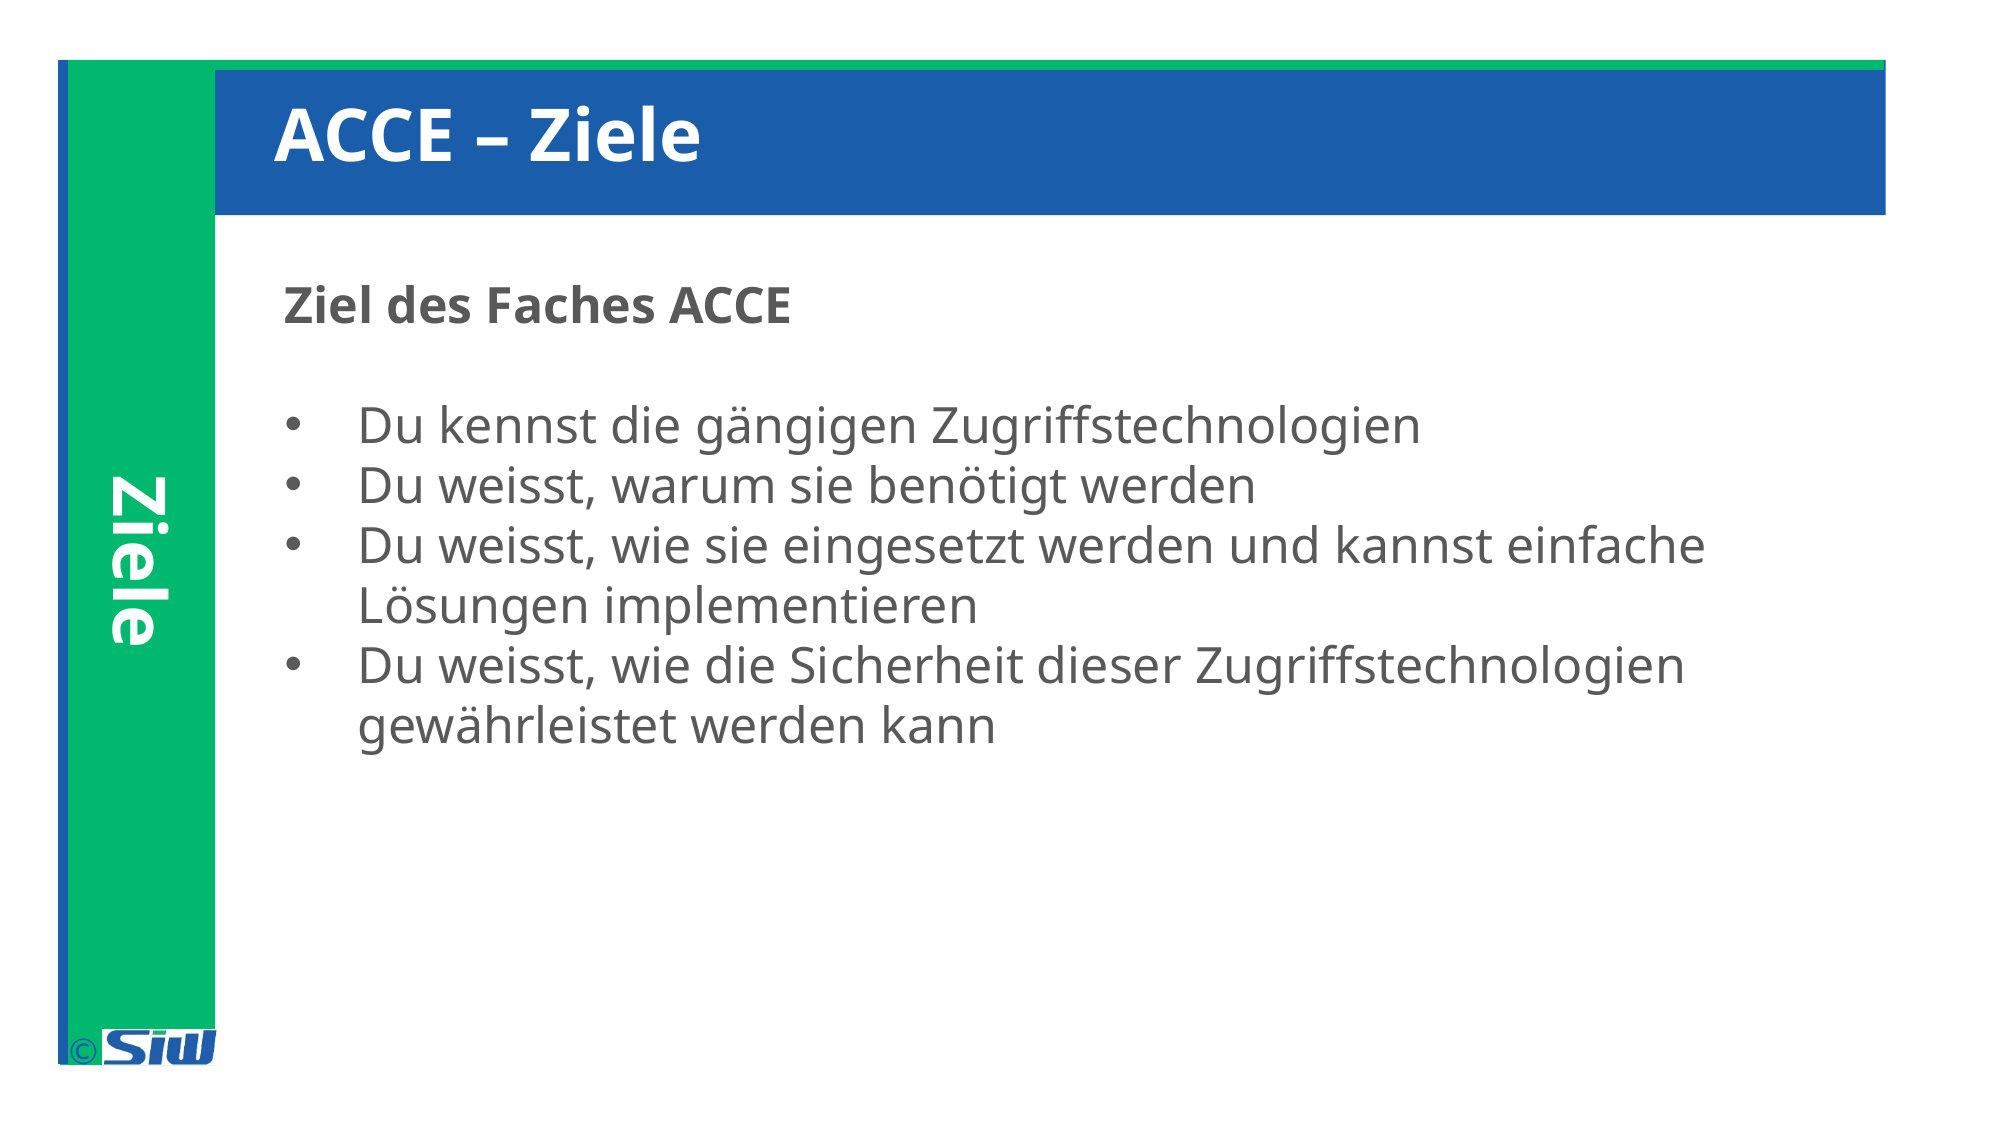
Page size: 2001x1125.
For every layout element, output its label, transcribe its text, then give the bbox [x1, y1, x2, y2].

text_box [52, 1019, 217, 1081]
text_box ACCE – Ziele [216, 59, 1886, 216]
text_box Ziele [68, 59, 216, 1019]
text_box Ziel des Faches ACCE Du kennst die gängigen Zugriffstechnologien Du weisst, warum sie benötigt werden Du weisst, wie sie eingesetzt werden und kannst einfache Lösungen implementieren Du weisst, wie die Sicherheit dieser Zugriffstechnologien gewährleistet werden kann [269, 265, 1885, 761]
